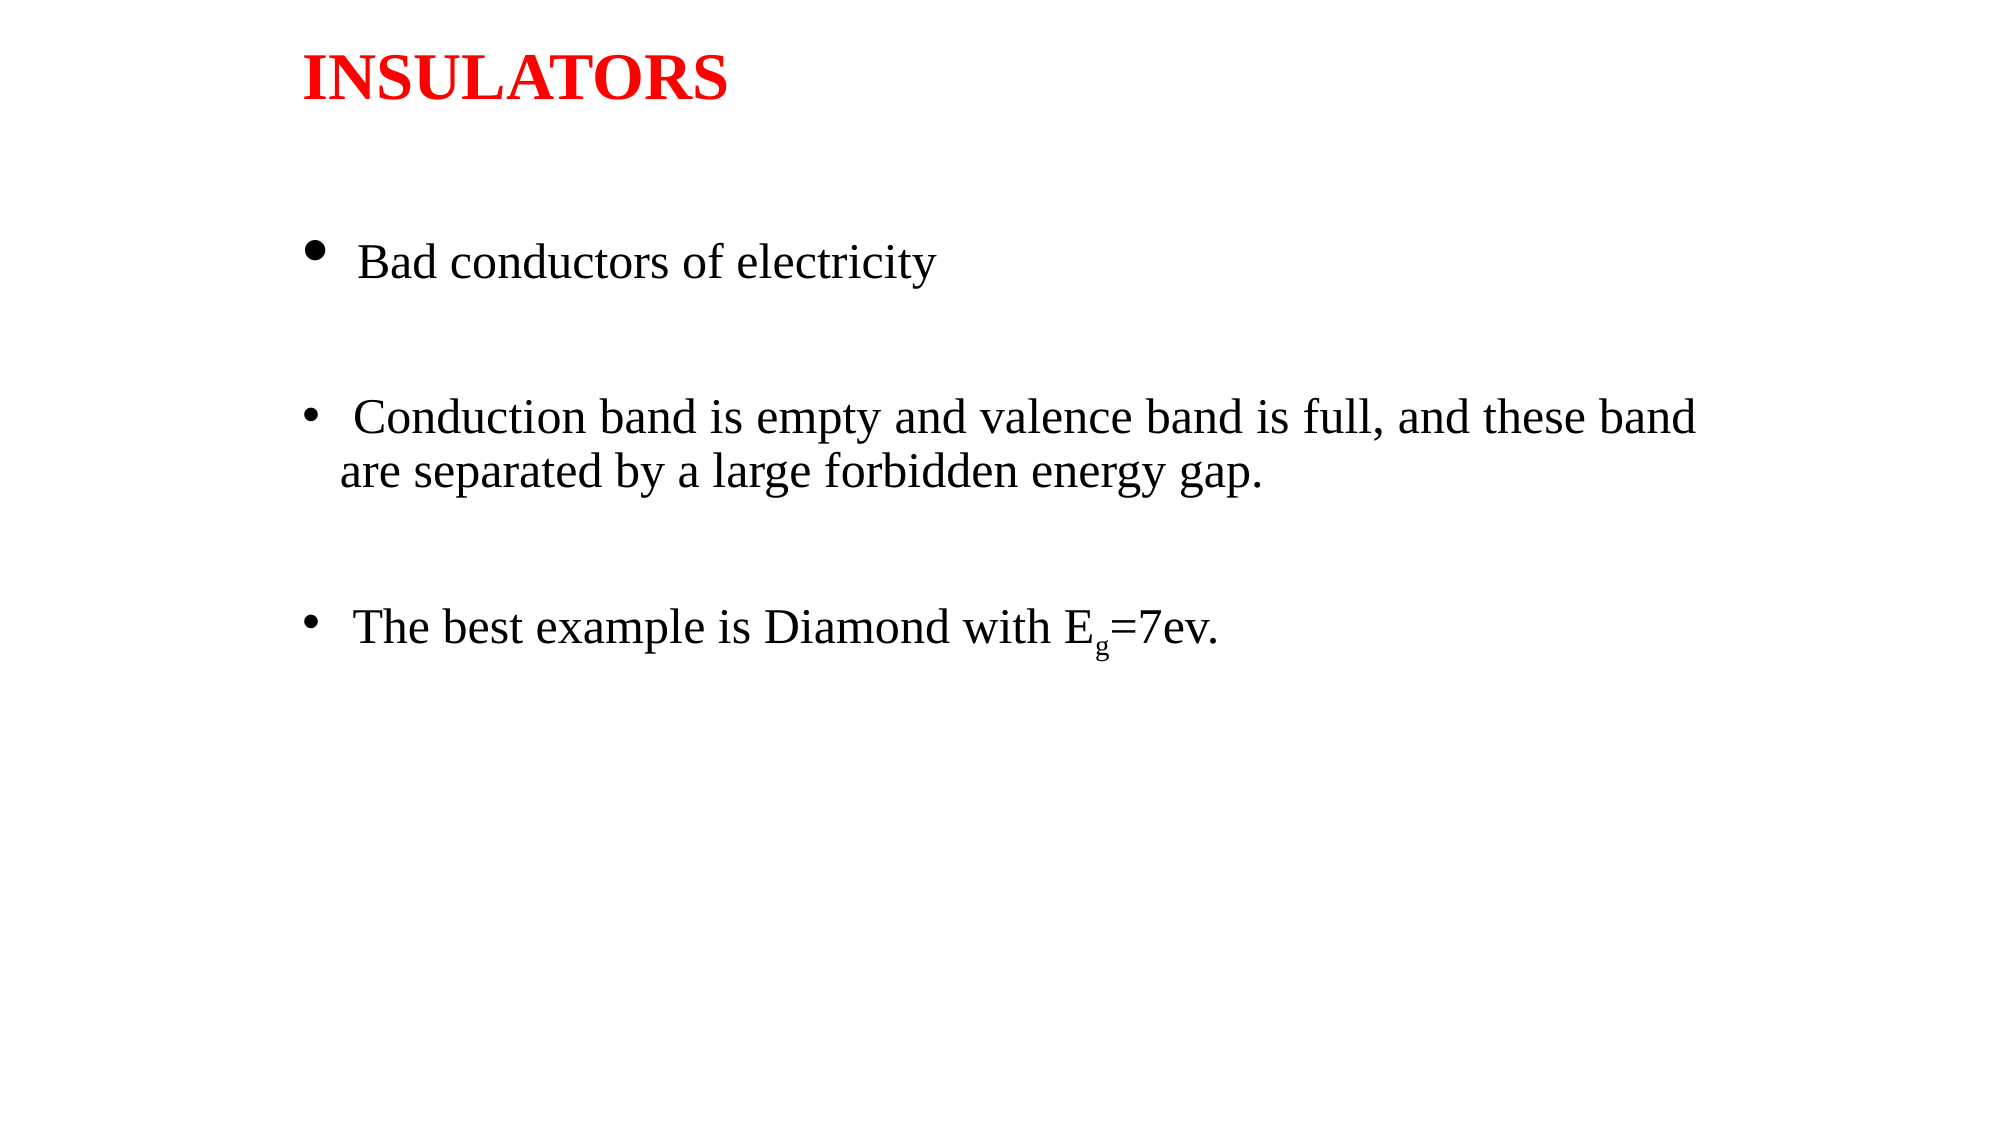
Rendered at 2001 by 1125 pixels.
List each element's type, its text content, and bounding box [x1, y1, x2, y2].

list Bad conductors of electricity Conduction band is empty and valence band is full, and these band are separated by a large forbidden energy gap. The best example is Diamond with Eg=7ev. [287, 206, 1713, 1019]
title INSULATORS [287, 0, 1638, 156]
